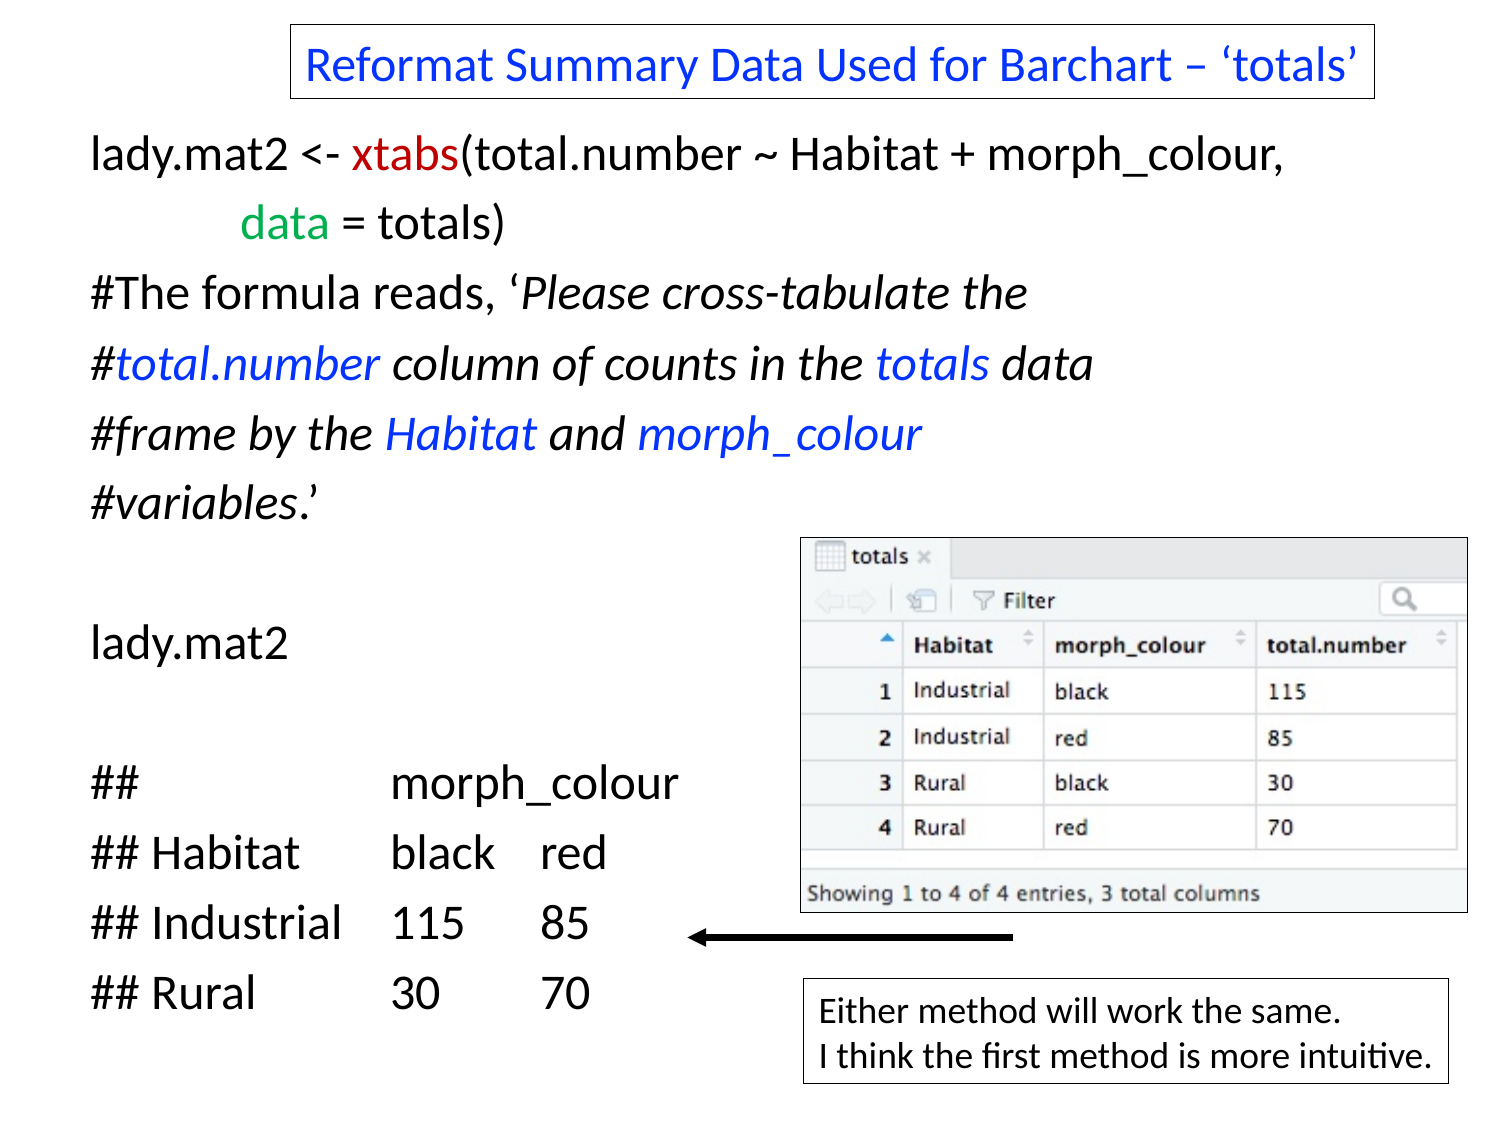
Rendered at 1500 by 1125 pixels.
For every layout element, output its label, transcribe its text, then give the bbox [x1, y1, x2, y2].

text_box Either method will work the same. I think the first method is more intuitive. [803, 978, 1449, 1084]
text_box Reformat Summary Data Used for Barchart – ‘totals’ [290, 24, 1375, 99]
picture [799, 537, 1469, 913]
list lady.mat2 <- xtabs(total.number ~ Habitat + morph_colour, data = totals) #The formula reads, ‘Please cross-tabulate the #total.number column of counts in the totals data #frame by the Habitat and morph_colour #variables.’ lady.mat2 ## morph_colour ## Habitat black red ## Industrial 115 85 ## Rural 30 70 [75, 112, 1425, 1125]
